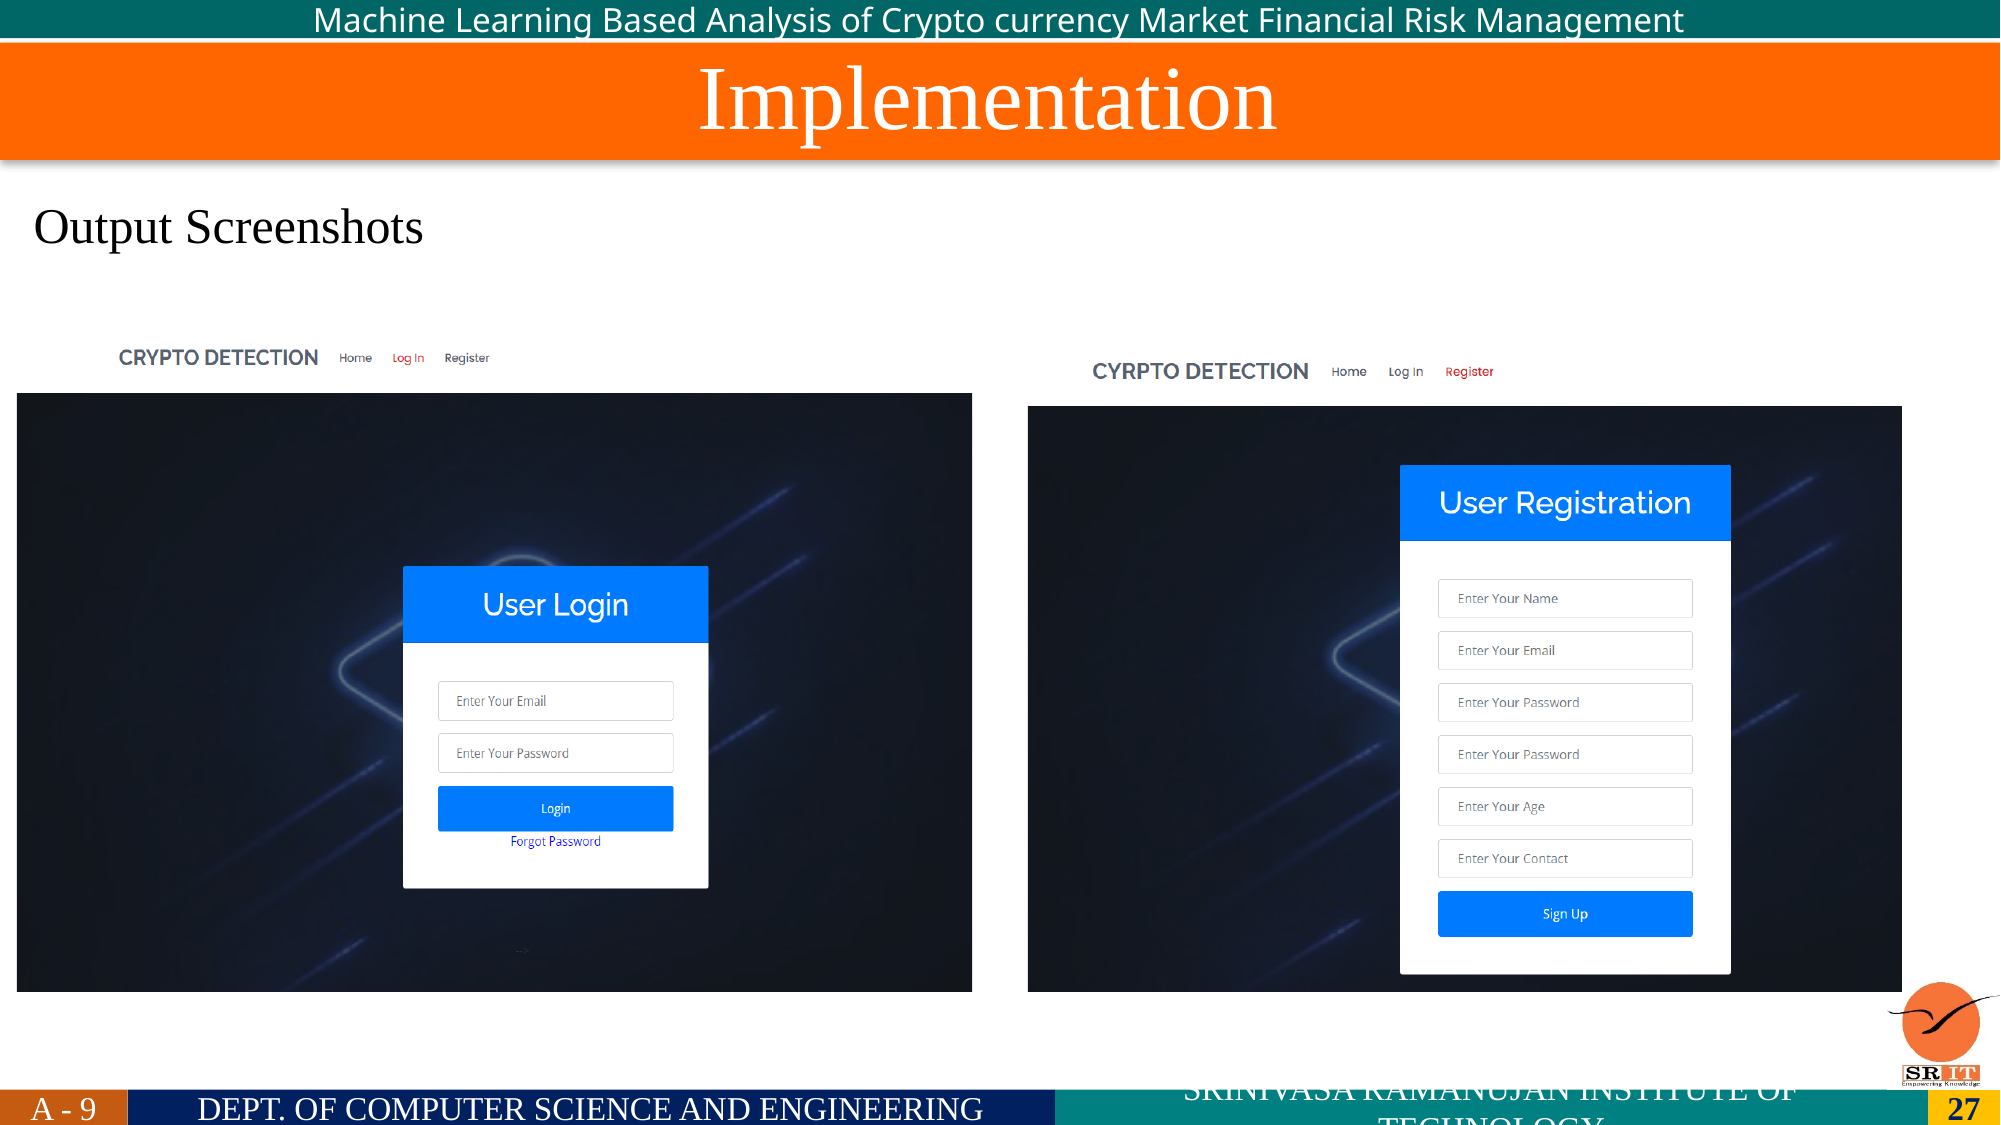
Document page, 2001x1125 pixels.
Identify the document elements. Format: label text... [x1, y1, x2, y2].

text_box Output Screenshots [18, 186, 440, 261]
picture [1027, 341, 2000, 1090]
picture [16, 341, 973, 993]
title Implementation [0, 42, 2000, 160]
